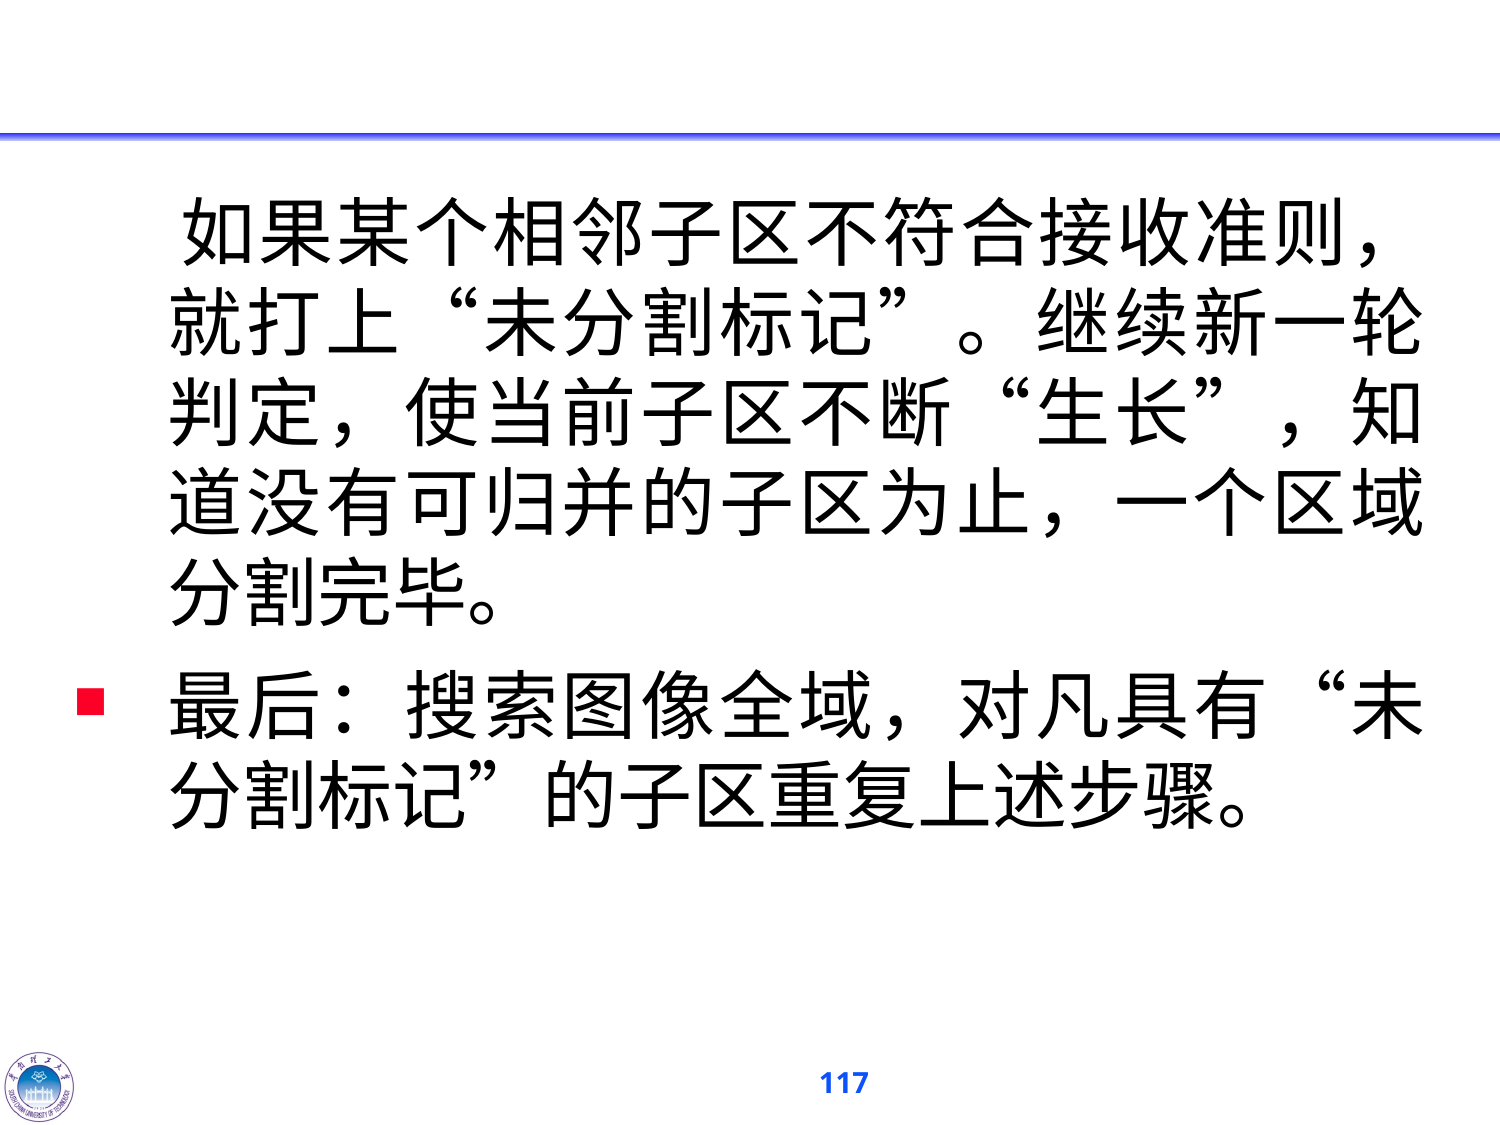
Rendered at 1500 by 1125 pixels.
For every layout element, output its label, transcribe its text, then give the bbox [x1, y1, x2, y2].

list 如果某个相邻子区不符合接收准则，就打上“未分割标记”。继续新一轮判定，使当前子区不断“生长”，知道没有可归并的子区为止，一个区域分割完毕。 最后：搜索图像全域，对凡具有“未分割标记”的子区重复上述步骤。 [64, 177, 1442, 703]
picture [3, 1051, 75, 1123]
